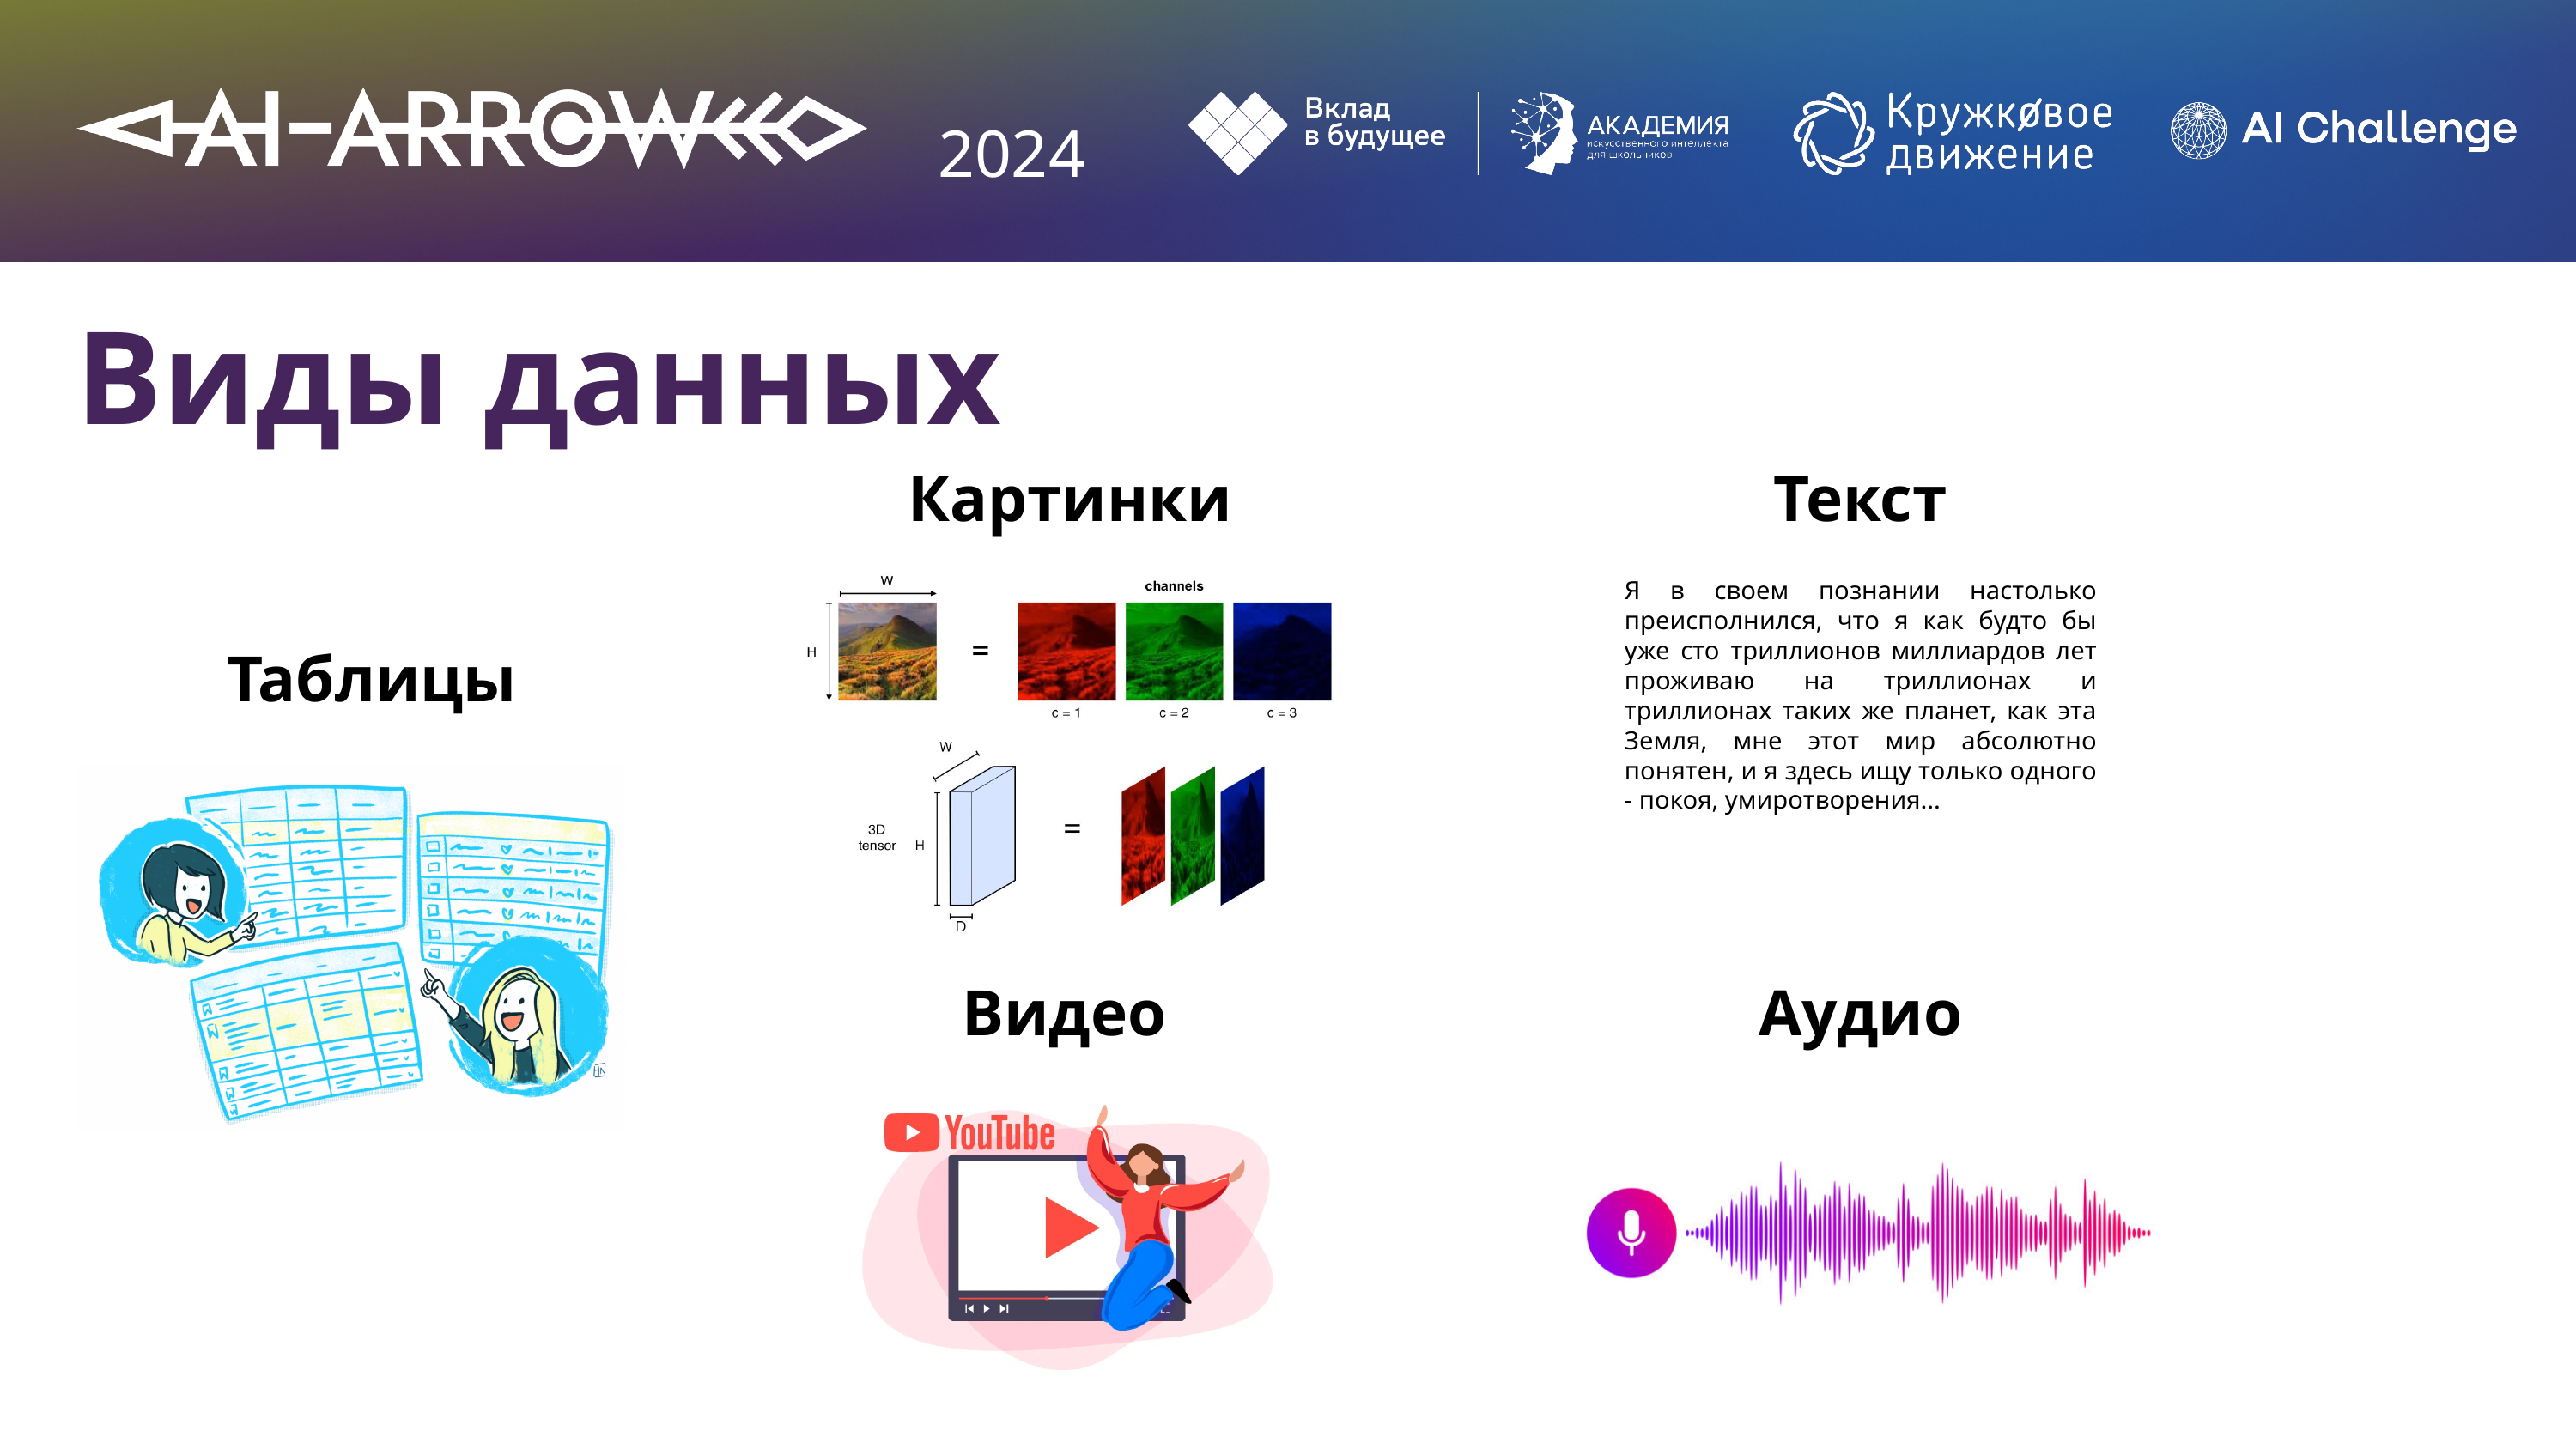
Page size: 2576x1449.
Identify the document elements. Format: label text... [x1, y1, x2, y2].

text_box Виды данных [76, 295, 1086, 466]
picture [802, 567, 1339, 941]
picture [1546, 1076, 2176, 1391]
text_box Текст [1649, 452, 2072, 541]
text_box Таблицы [161, 632, 583, 721]
text_box Картинки [860, 452, 1281, 541]
picture [802, 1050, 1327, 1416]
picture [76, 764, 627, 1131]
text_box Видео [854, 967, 1276, 1049]
text_box Аудио [1649, 967, 2072, 1055]
text_box Я в своем познании настолько преисполнился, что я как будто бы уже сто триллионов миллиардов лет проживаю на триллионах и триллионах таких же планет, как эта Земля, мне этот мир абсолютно понятен, и я здесь ищу только одного - покоя, умиротворения... [1612, 567, 2110, 822]
picture [0, 0, 2576, 262]
